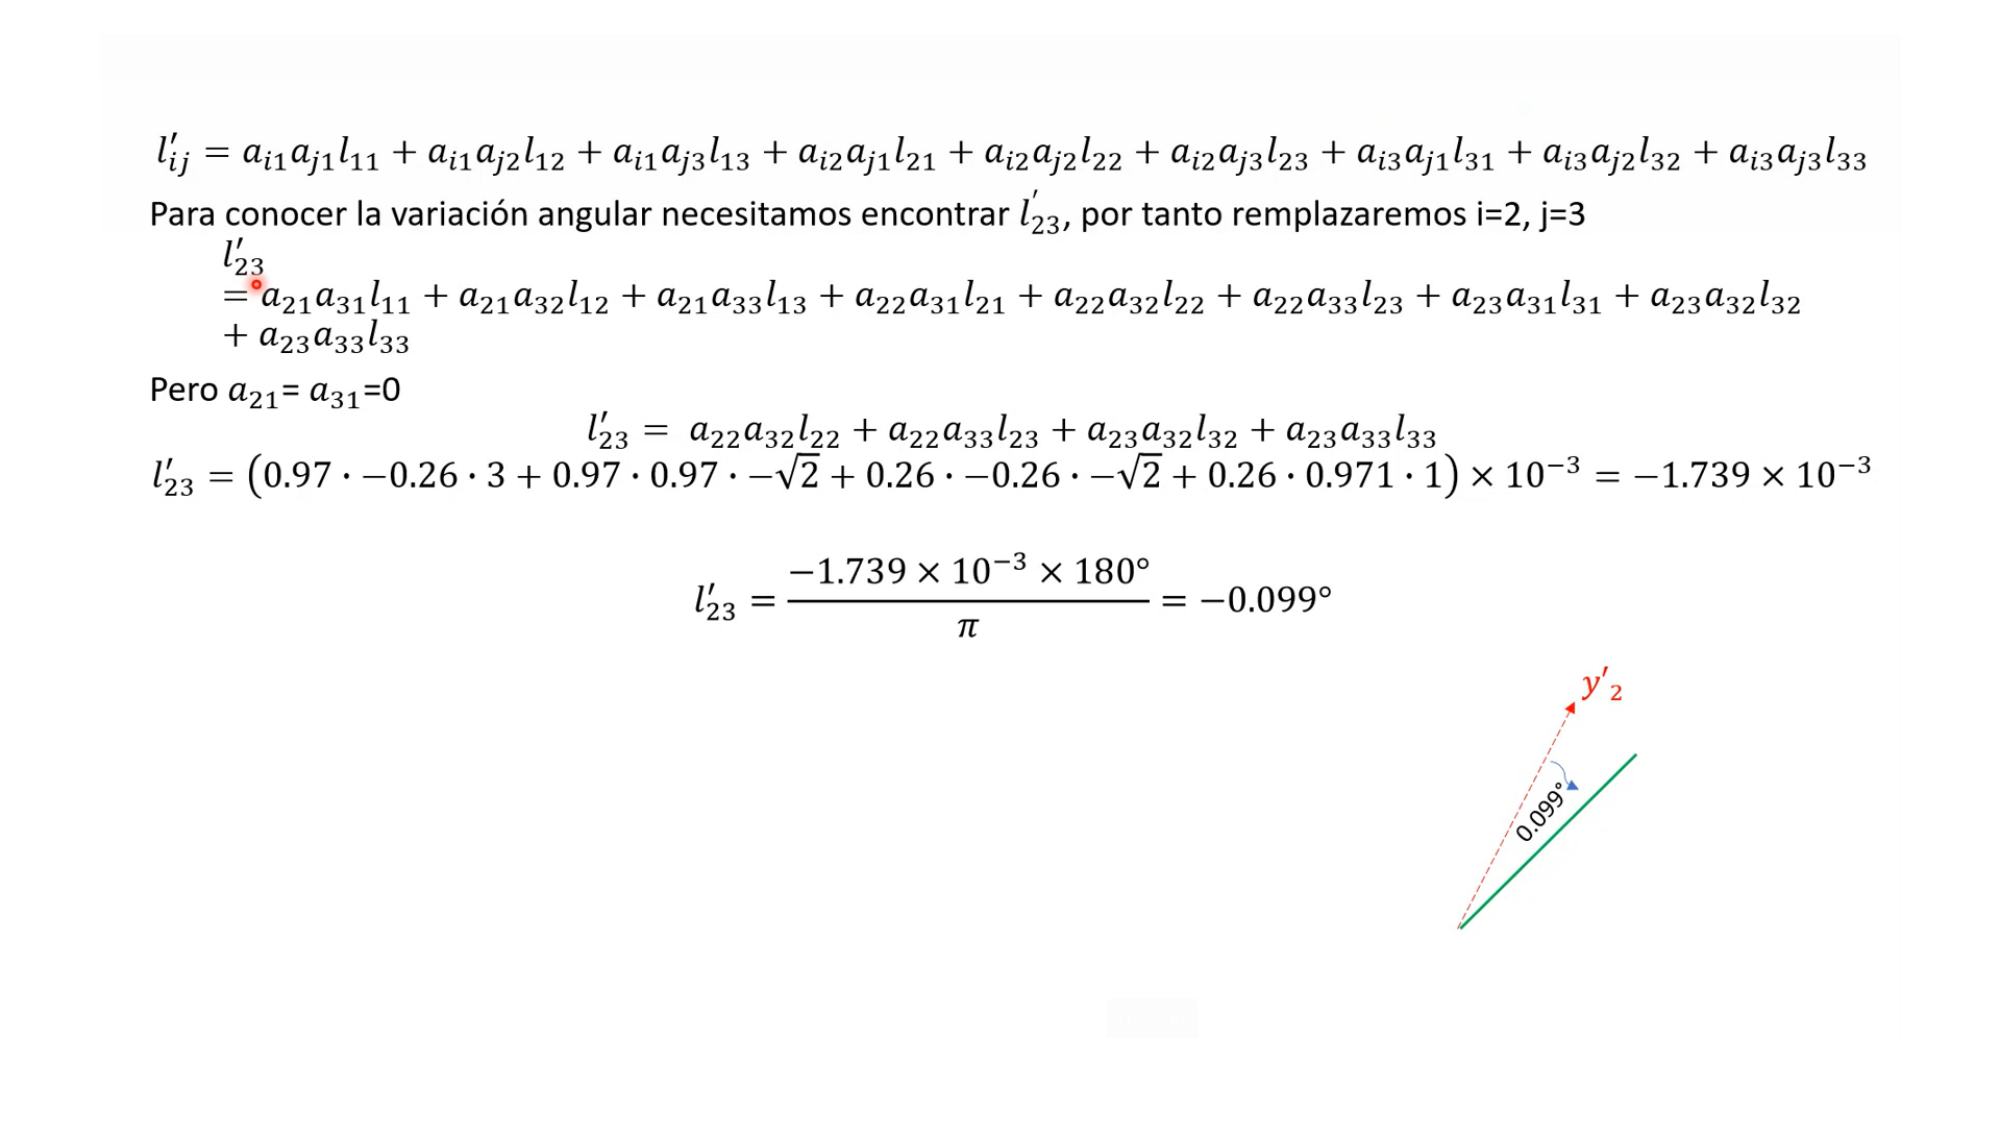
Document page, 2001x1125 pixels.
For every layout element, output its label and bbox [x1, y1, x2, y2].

picture [100, 34, 1900, 1038]
